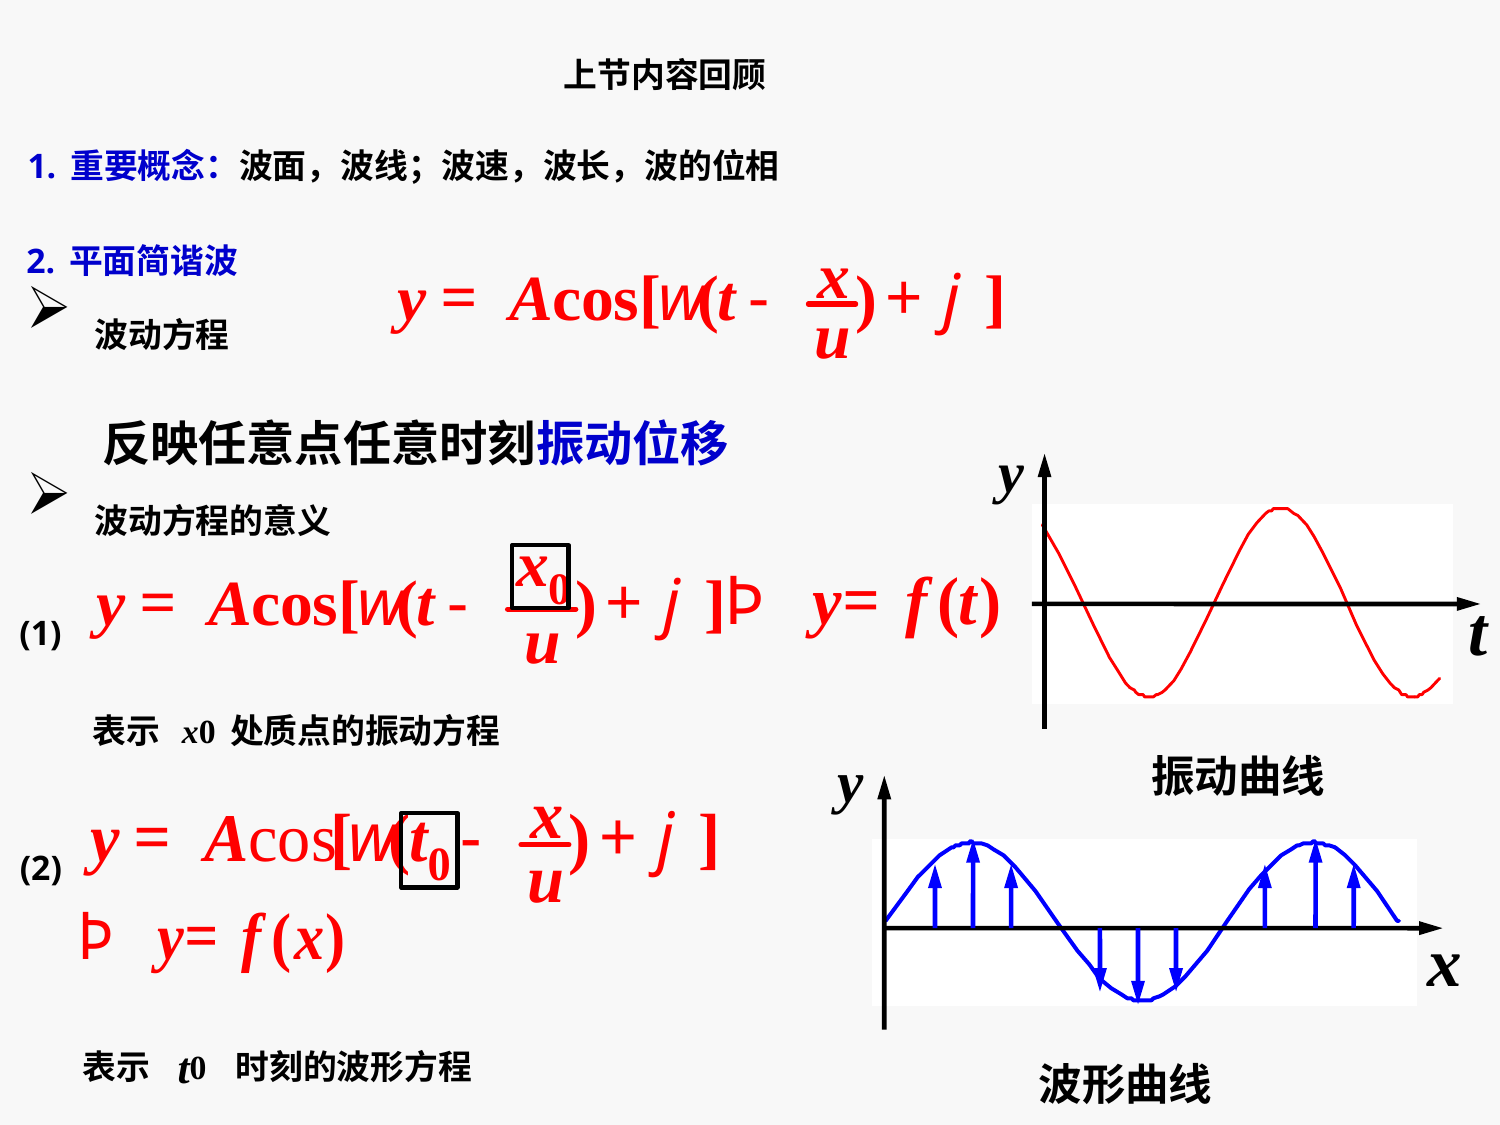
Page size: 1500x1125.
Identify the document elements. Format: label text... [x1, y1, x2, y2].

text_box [76, 917, 349, 981]
text_box 上节内容回顾 [549, 7, 975, 98]
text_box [981, 453, 1500, 730]
text_box 表示 t0 时刻的波形方程 [67, 982, 739, 1100]
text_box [84, 530, 727, 672]
text_box 波动方程 [11, 267, 361, 362]
text_box (2) [4, 800, 72, 895]
text_box 振动曲线 [1136, 736, 1453, 761]
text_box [820, 763, 1476, 1076]
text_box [731, 571, 976, 647]
text_box 表示 x0处质点的振动方程 [48, 663, 885, 758]
text_box 波动方程的意义 [11, 453, 980, 548]
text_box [78, 778, 721, 911]
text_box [385, 241, 1007, 367]
text_box (1) [4, 565, 77, 660]
text_box 1.重要概念：波面，波线；波速，波长，波的位相 [12, 98, 1443, 194]
text_box 反映任意点任意时刻振动位移 [23, 349, 849, 453]
text_box 2.平面简谐波 [11, 193, 1144, 288]
